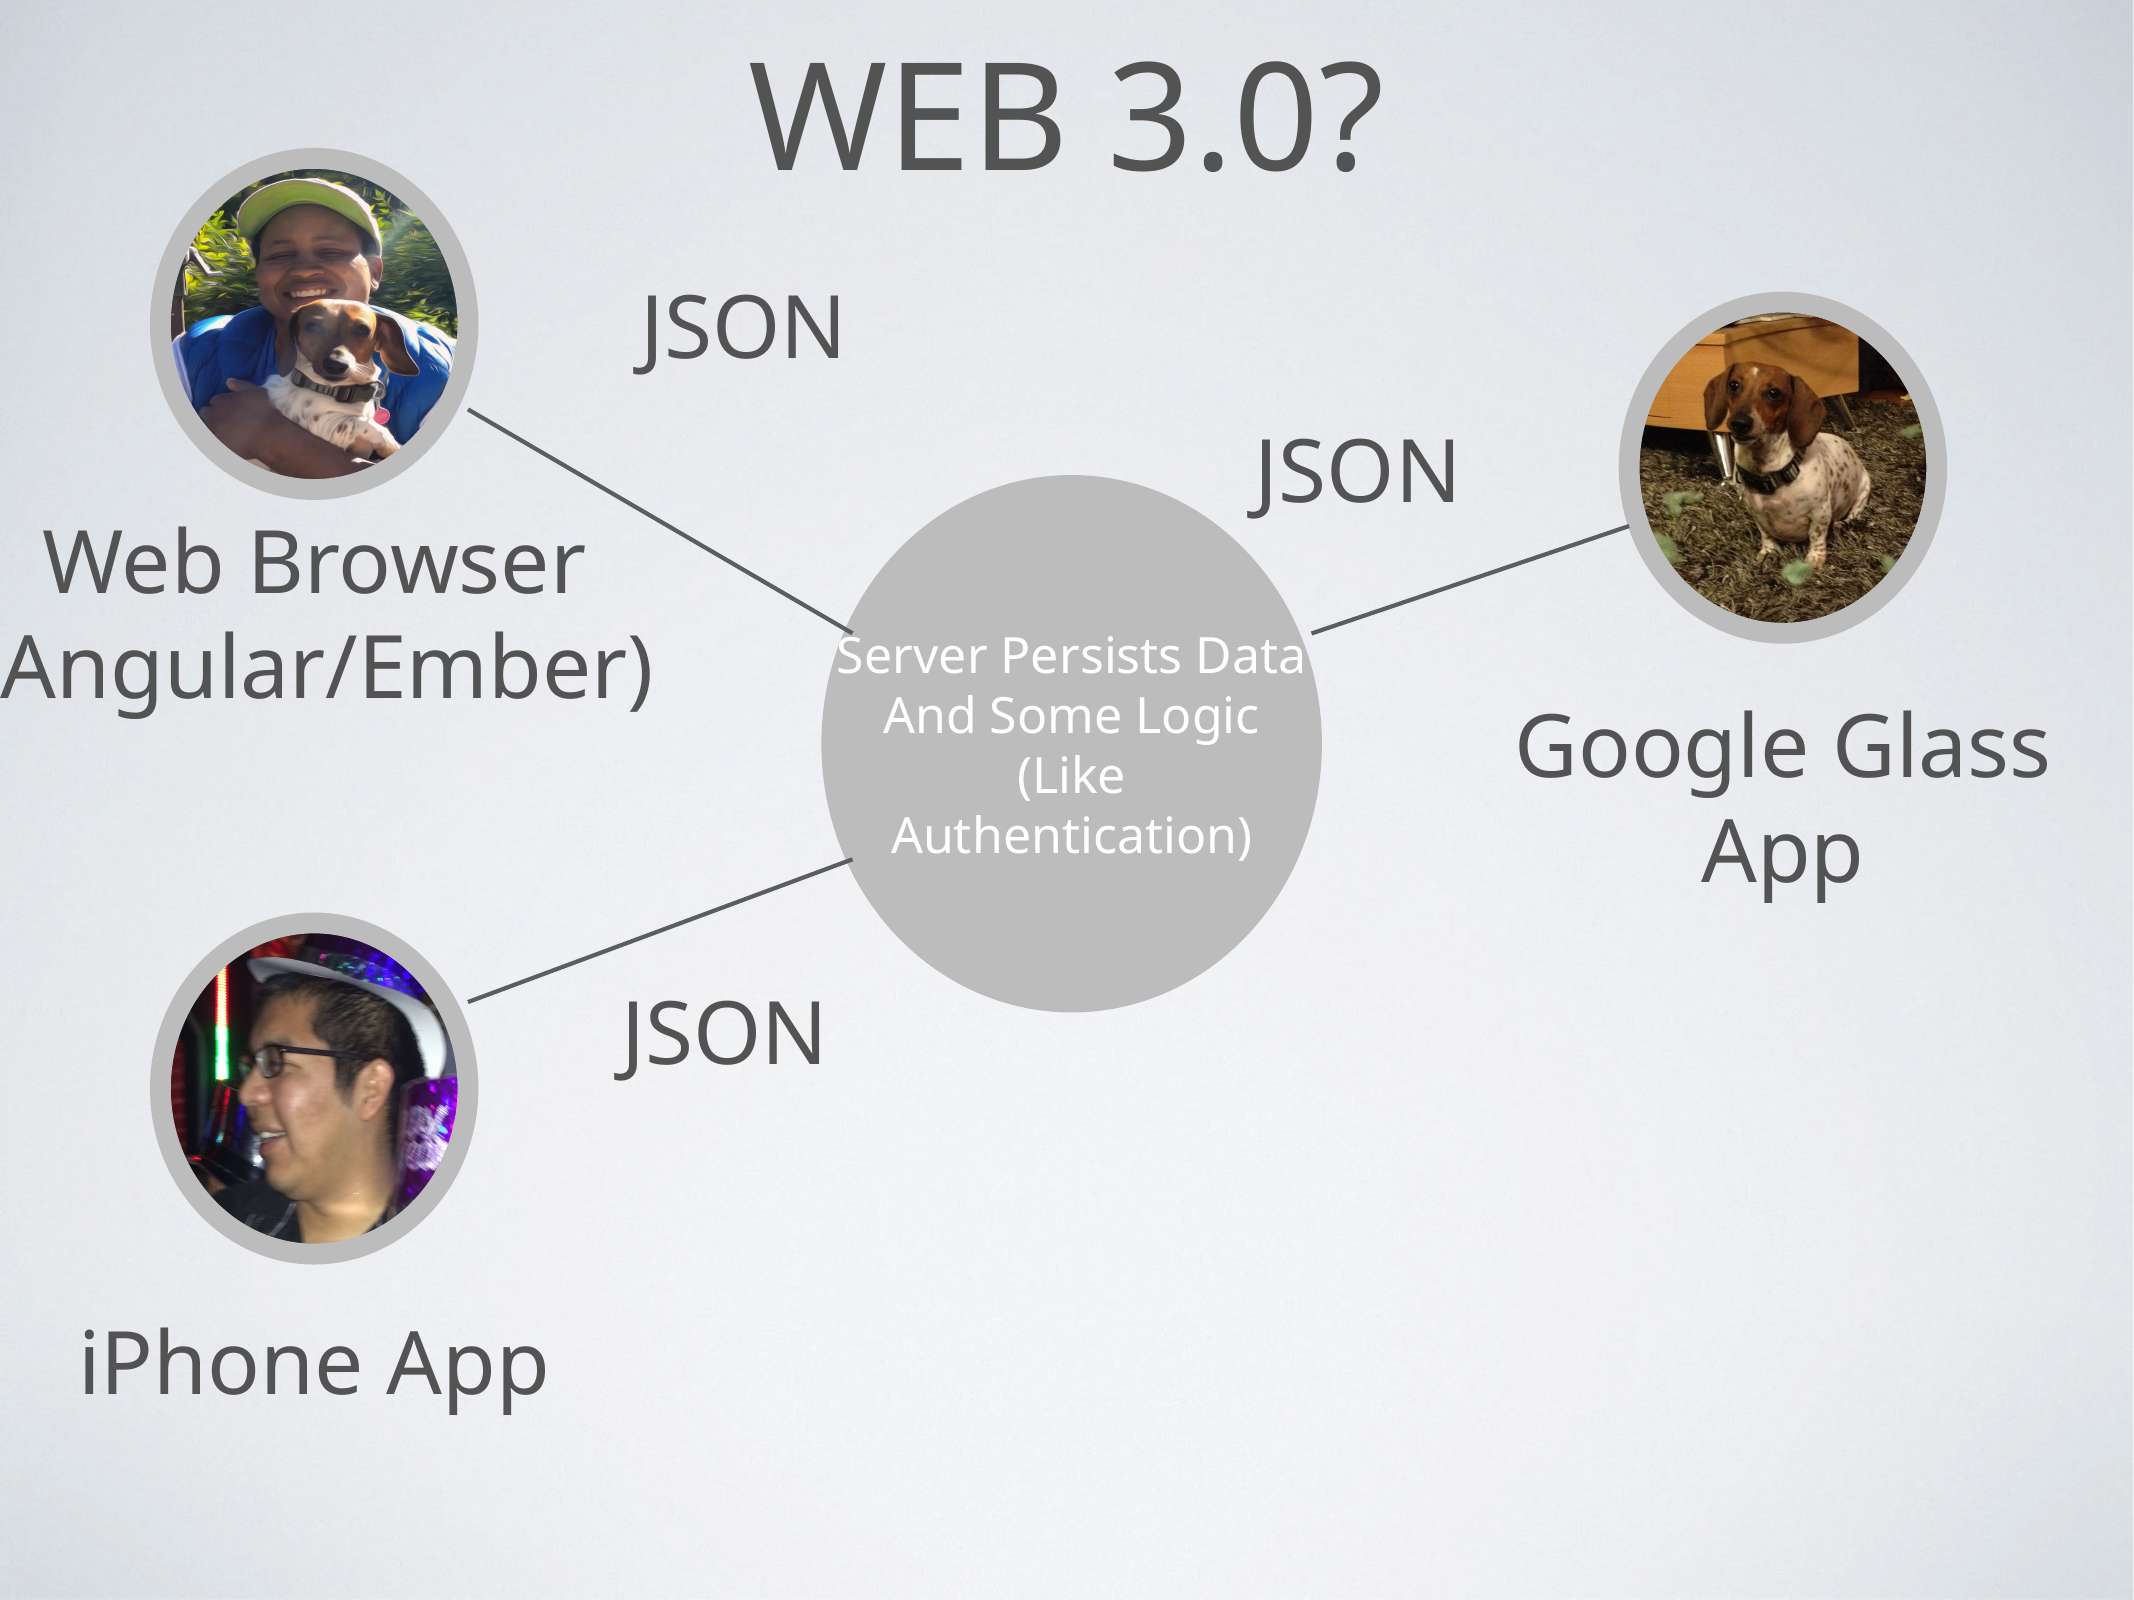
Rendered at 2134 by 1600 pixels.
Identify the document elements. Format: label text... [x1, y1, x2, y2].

text_box JSON [613, 1003, 837, 1090]
picture [0, 0, 2134, 1600]
title Web 3.0? [57, 0, 2076, 311]
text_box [467, 409, 853, 634]
text_box [160, 311, 468, 490]
text_box [1629, 302, 1937, 634]
text_box JSON [632, 263, 856, 385]
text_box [1311, 525, 1630, 634]
text_box Google Glass App [1506, 681, 2060, 909]
text_box iPhone App [69, 1298, 559, 1421]
text_box Web Browser (Angular/Ember) [0, 498, 663, 725]
text_box Server Persists Data And Some Logic (Like Authentication) [831, 485, 1312, 1003]
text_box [467, 858, 853, 1003]
text_box JSON [1246, 406, 1471, 529]
text_box [160, 922, 468, 1255]
